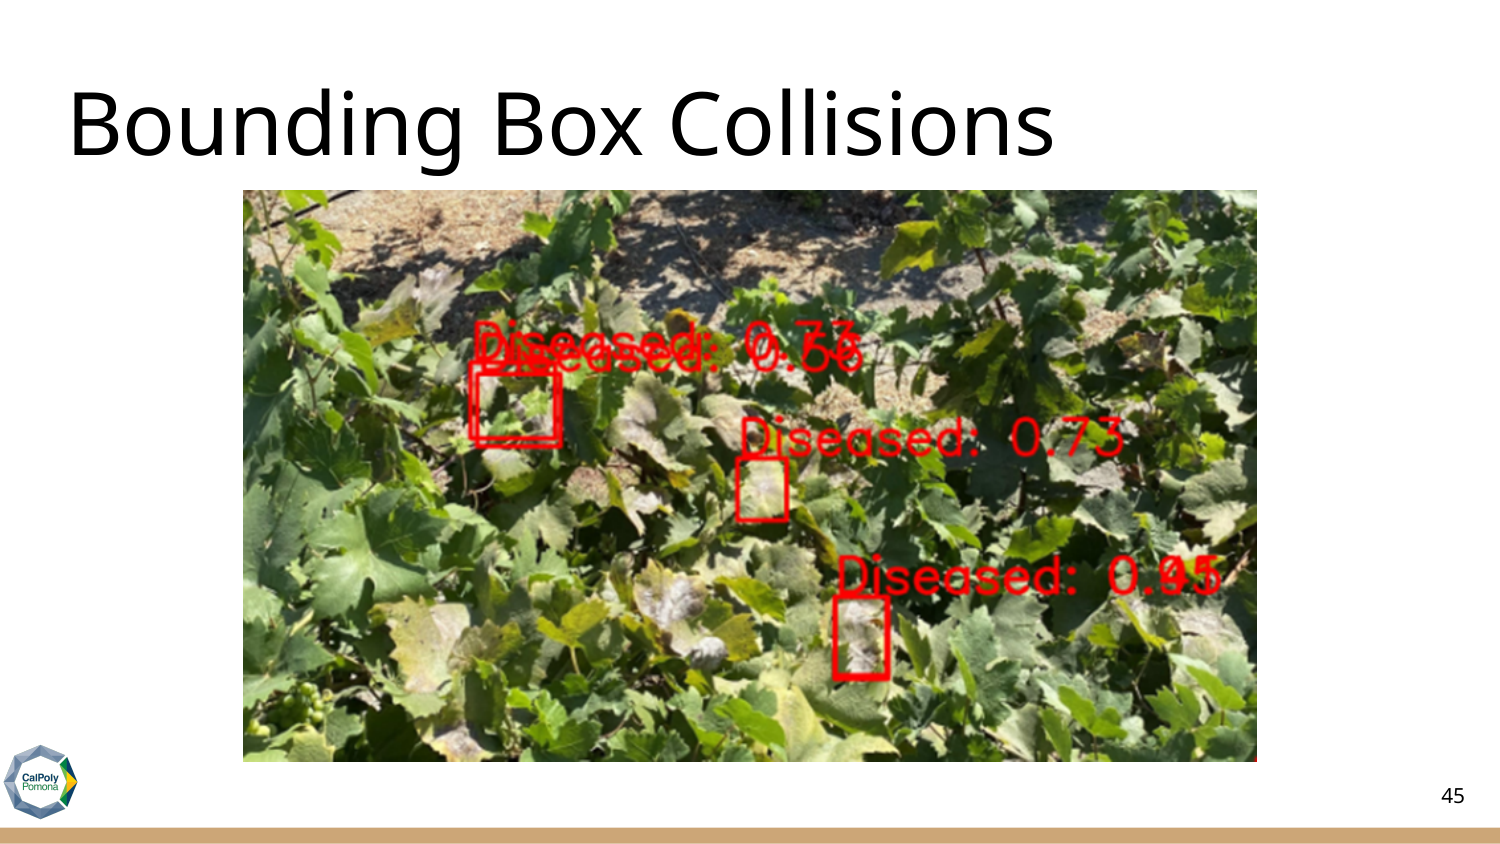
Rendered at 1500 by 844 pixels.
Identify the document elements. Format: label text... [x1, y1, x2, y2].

picture [0, 742, 111, 822]
picture [242, 190, 1258, 762]
title Bounding Box Collisions [51, 51, 1449, 189]
slide_number 45 [1389, 764, 1480, 830]
